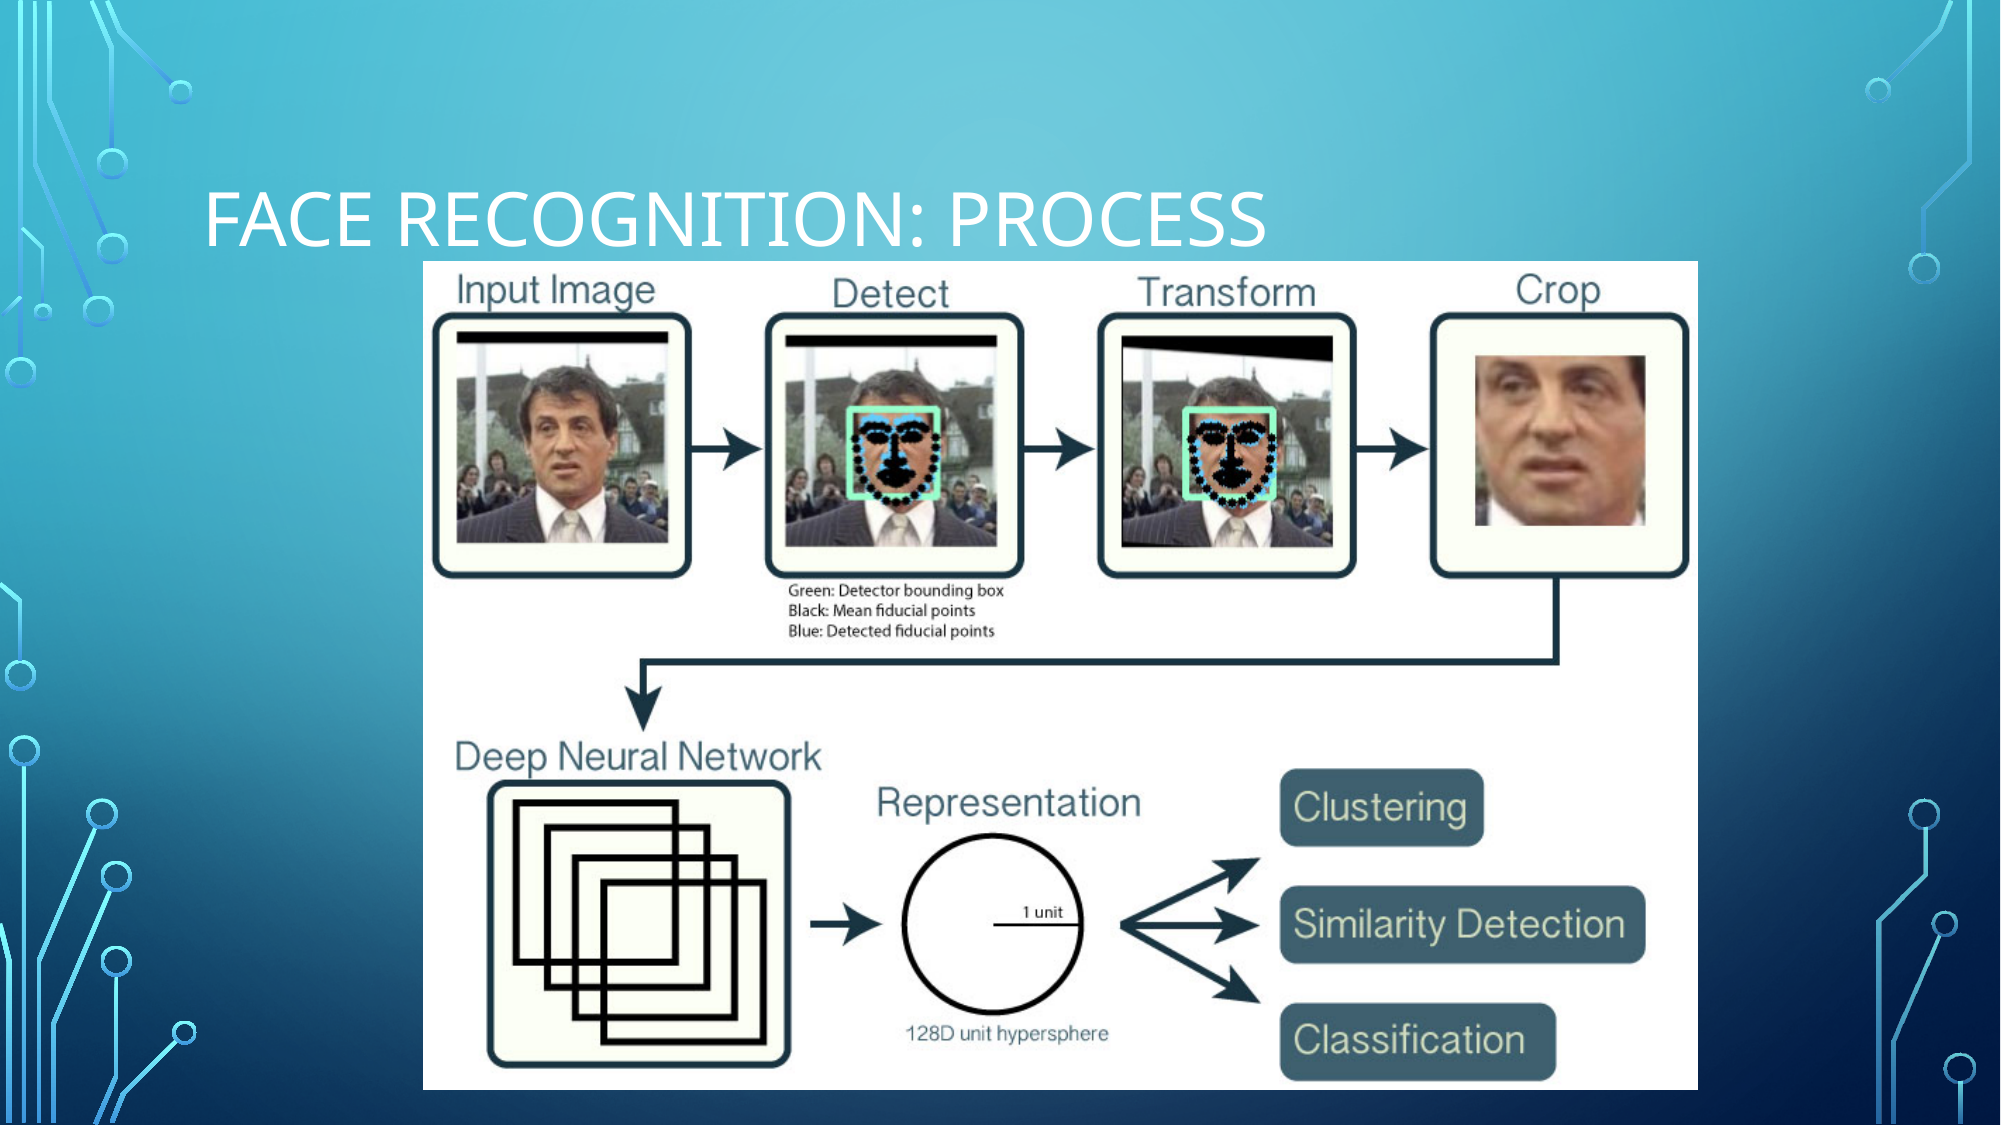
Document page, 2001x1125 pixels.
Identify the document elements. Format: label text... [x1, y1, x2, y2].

picture [422, 261, 1698, 1090]
title Face Recognition: Process [187, 101, 1813, 344]
